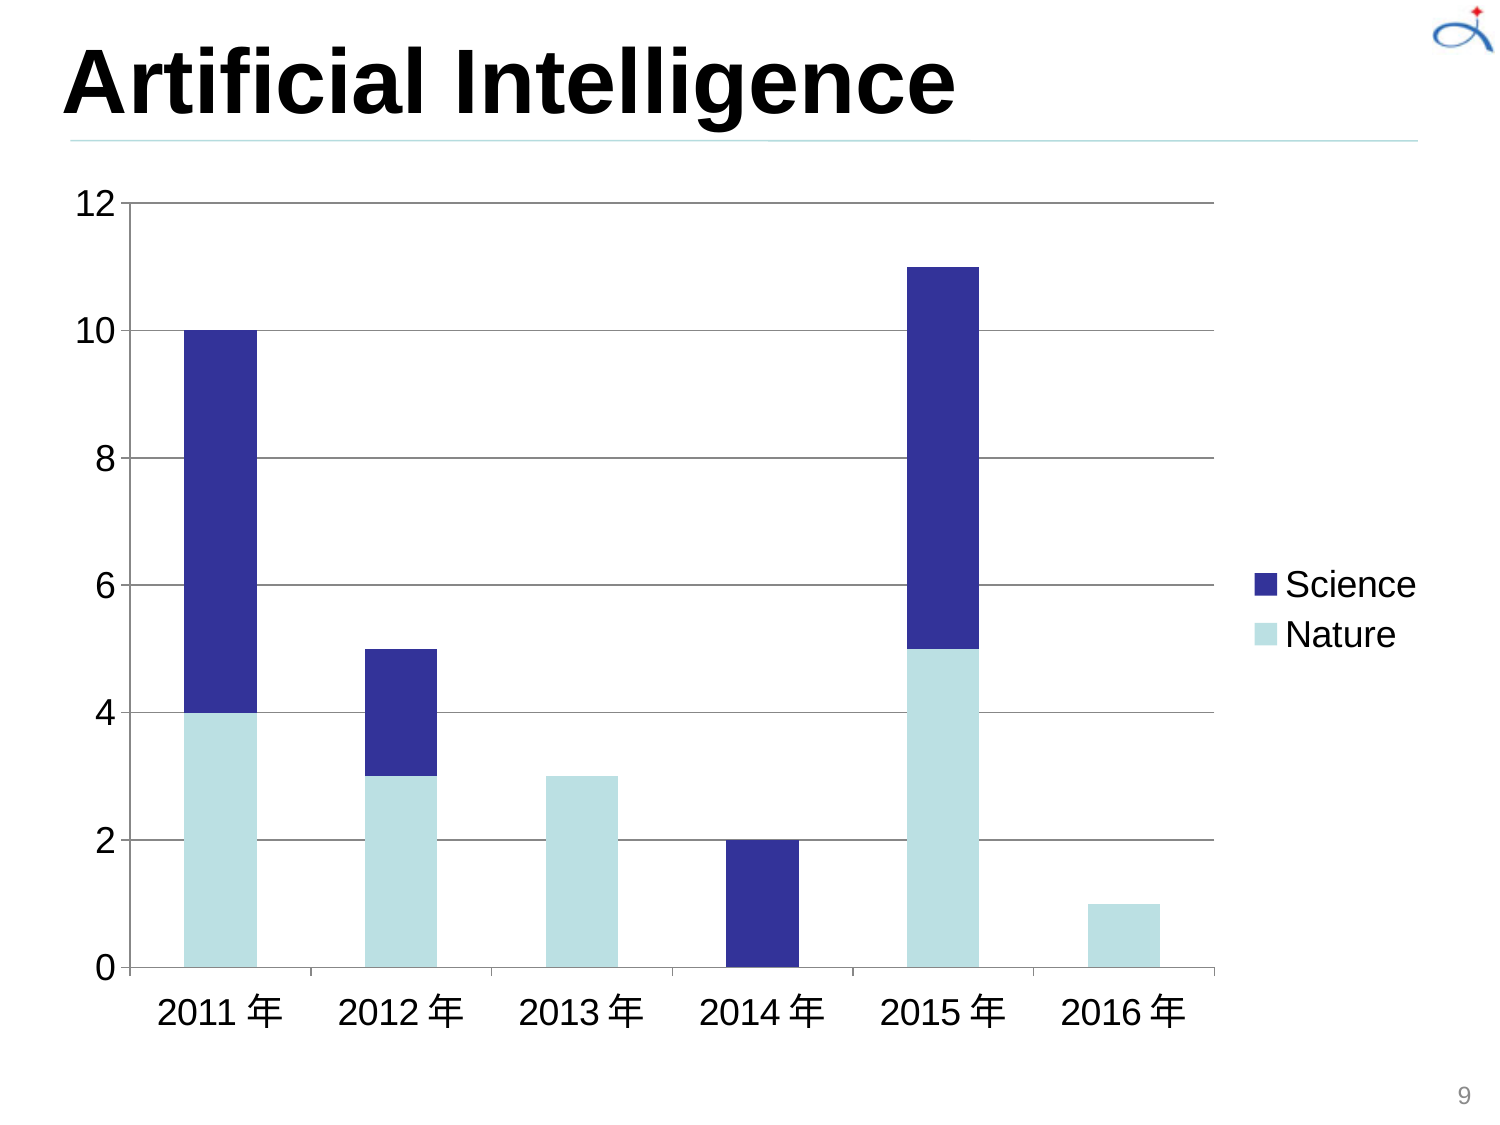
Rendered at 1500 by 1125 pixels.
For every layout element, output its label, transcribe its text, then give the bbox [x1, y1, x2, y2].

title Artificial Intelligence [46, 11, 1419, 143]
chart [46, 163, 1442, 1055]
slide_number 9 [1136, 1065, 1487, 1125]
picture [1432, 5, 1495, 55]
